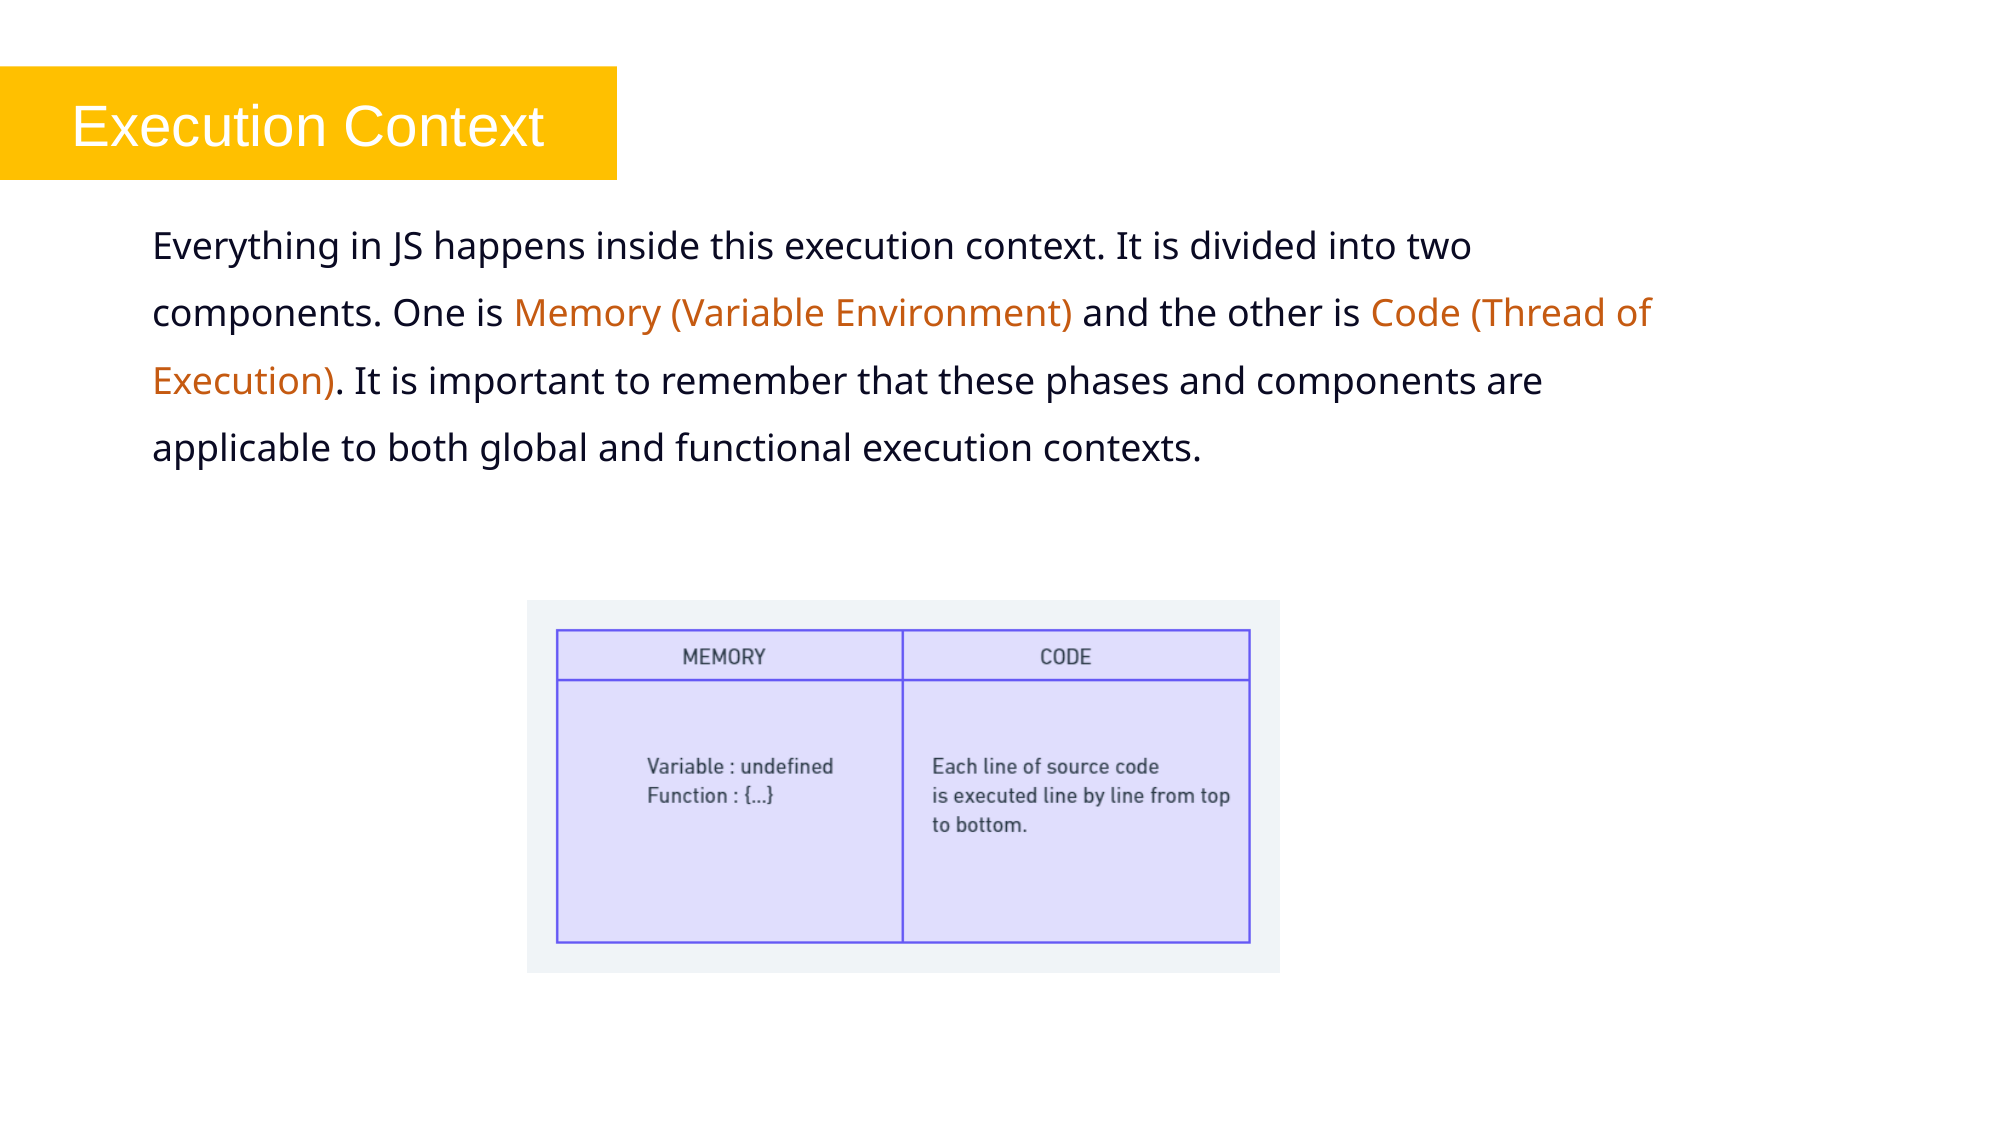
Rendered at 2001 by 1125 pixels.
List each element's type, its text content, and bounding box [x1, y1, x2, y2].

text_box Execution Context [0, 65, 618, 181]
text_box Everything in JS happens inside this execution context. It is divided into two components. One is Memory (Variable Environment) and the other is Code (Thread of Execution). It is important to remember that these phases and components are applicable to both global and functional execution contexts. [137, 191, 1671, 477]
picture [527, 600, 1280, 973]
